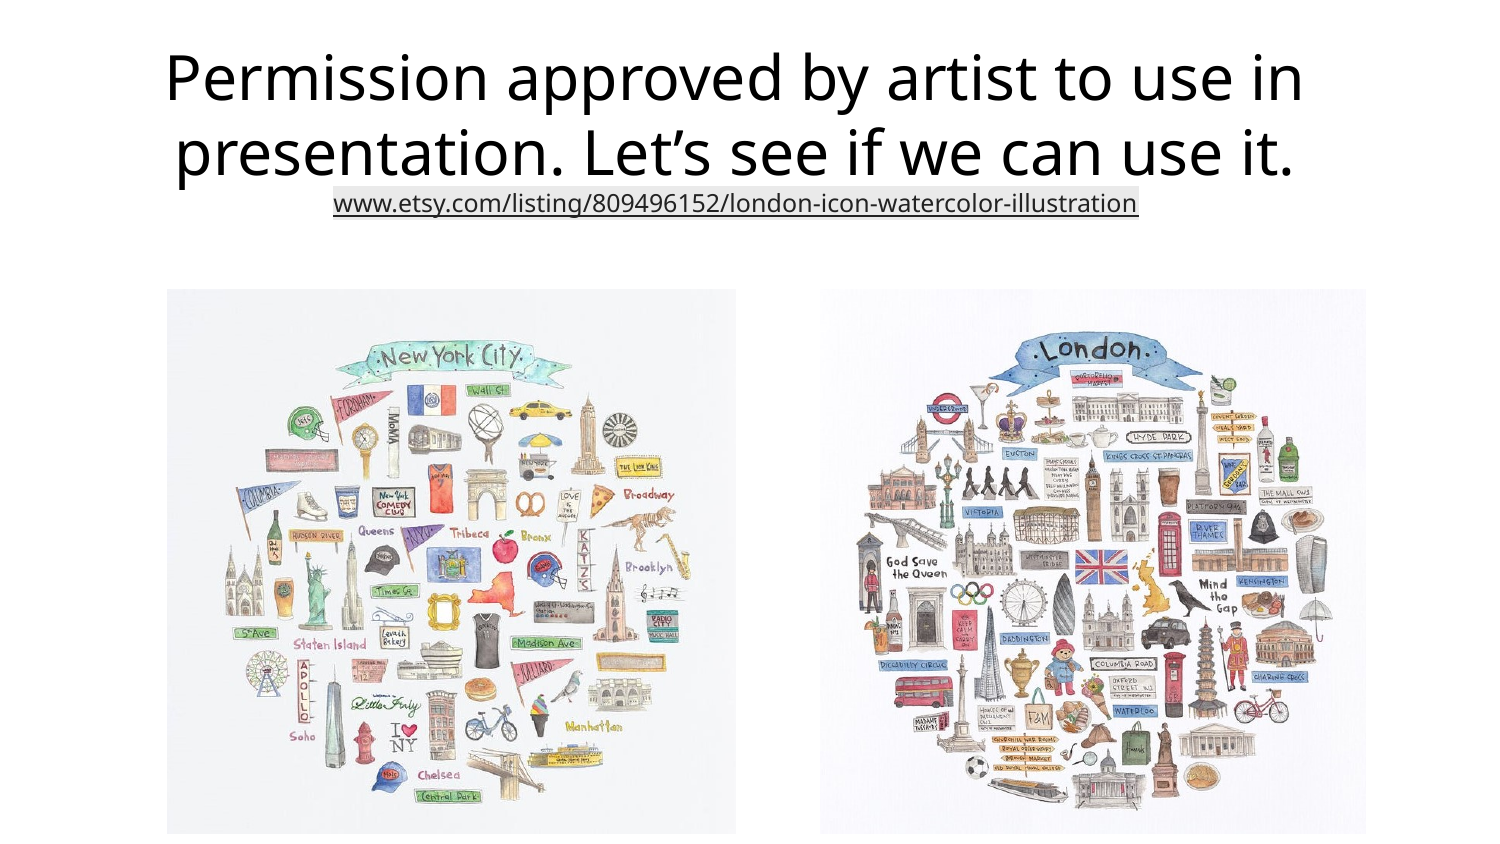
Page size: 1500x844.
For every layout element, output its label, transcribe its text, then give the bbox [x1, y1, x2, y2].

picture [820, 289, 1366, 834]
picture [167, 289, 737, 834]
title Permission approved by artist to use in presentation. Let’s see if we can use it. www.etsy.com/listing/809496152/london-icon-watercolor-illustration [37, 0, 1435, 237]
